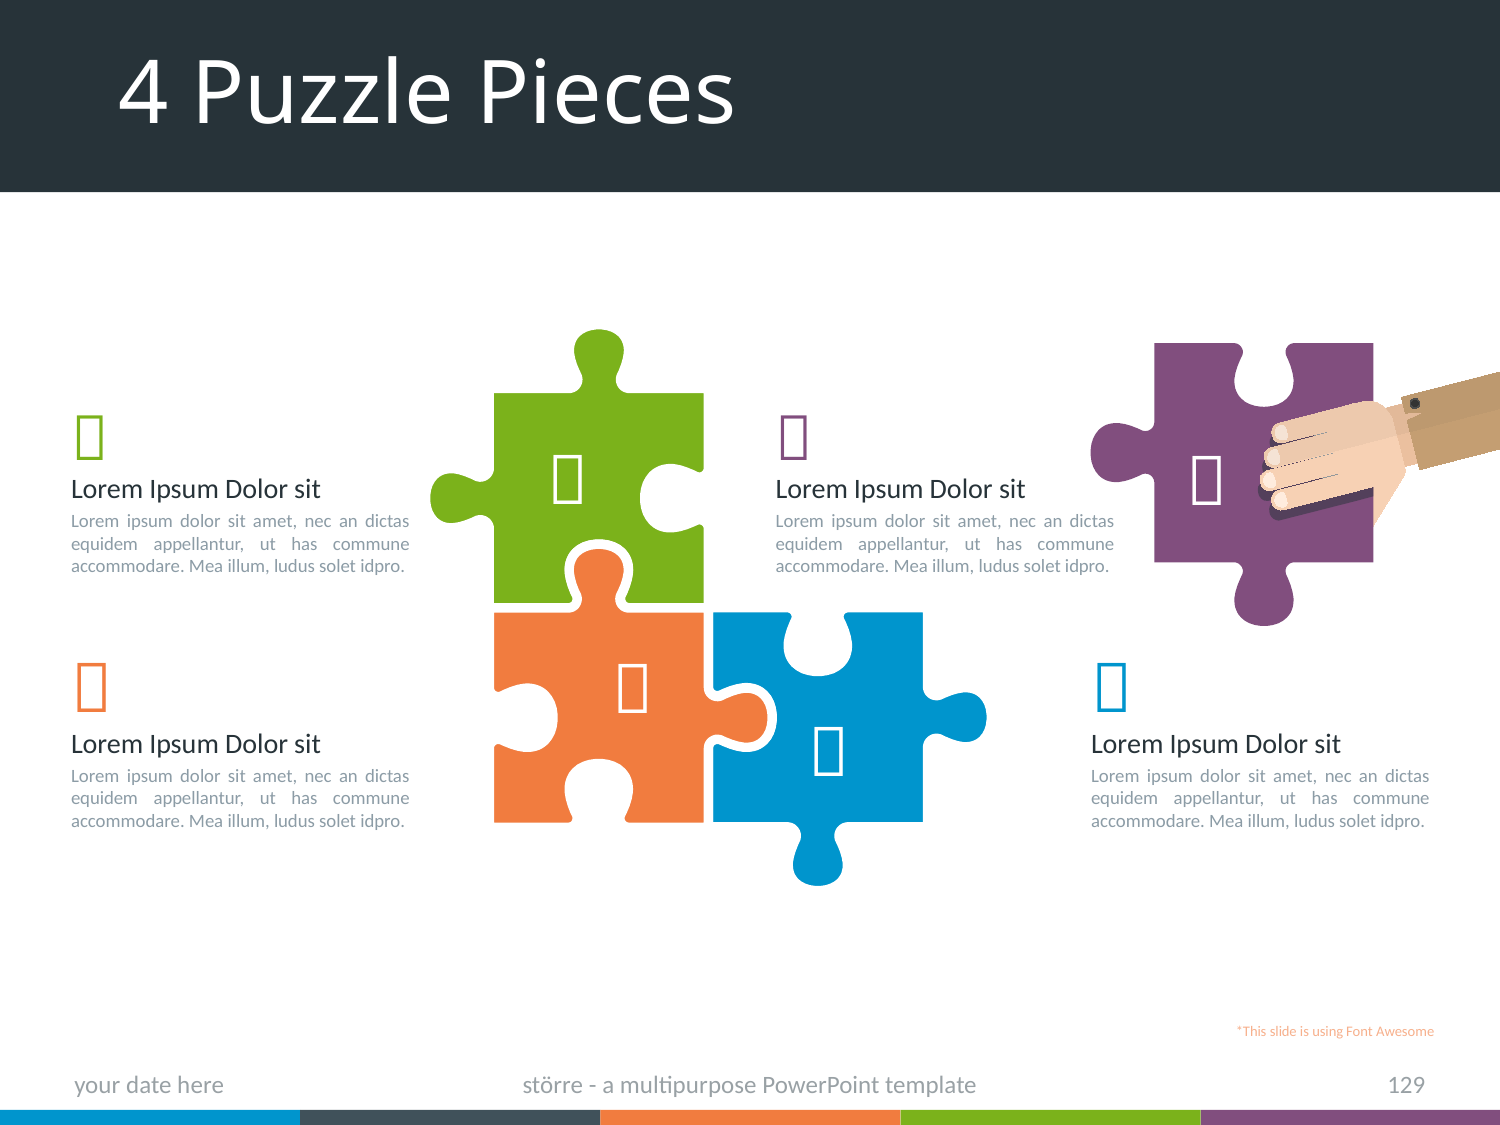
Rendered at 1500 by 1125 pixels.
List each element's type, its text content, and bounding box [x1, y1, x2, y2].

text_box Lorem ipsum dolor sit amet, nec an dictas equidem appellantur, ut has commune accommodare. Mea illum, ludus solet idpro. [1079, 758, 1441, 837]
text_box  [1175, 430, 1263, 525]
text_box [709, 607, 992, 891]
title 4 Puzzle Pieces [103, 40, 1397, 151]
text_box  [797, 701, 885, 796]
text_box Lorem ipsum dolor sit amet, nec an dictas equidem appellantur, ut has commune accommodare. Mea illum, ludus solet idpro. [59, 503, 421, 582]
text_box  [59, 392, 147, 479]
footer större - a multipurpose PowerPoint template [496, 1060, 1004, 1107]
text_box Lorem ipsum dolor sit amet, nec an dictas equidem appellantur, ut has commune accommodare. Mea illum, ludus solet idpro. [764, 503, 1126, 582]
text_box  [589, 639, 677, 733]
text_box Lorem ipsum dolor sit amet, nec an dictas equidem appellantur, ut has commune accommodare. Mea illum, ludus solet idpro. [59, 758, 421, 837]
text_box Lorem Ipsum Dolor sit [1079, 719, 1411, 758]
slide_number 129 [1103, 1060, 1441, 1107]
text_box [1257, 372, 1500, 521]
text_box *This slide is using Font Awesome [1220, 1013, 1450, 1047]
text_box [489, 544, 773, 828]
text_box [425, 324, 709, 608]
text_box  [1079, 637, 1167, 732]
text_box Lorem Ipsum Dolor sit [764, 464, 1096, 503]
text_box  [764, 392, 851, 479]
text_box  [524, 430, 611, 525]
text_box Lorem Ipsum Dolor sit [59, 719, 391, 758]
text_box [1090, 343, 1374, 626]
slide_number your date here [59, 1060, 397, 1107]
text_box  [59, 637, 147, 732]
text_box Lorem Ipsum Dolor sit [59, 464, 391, 503]
